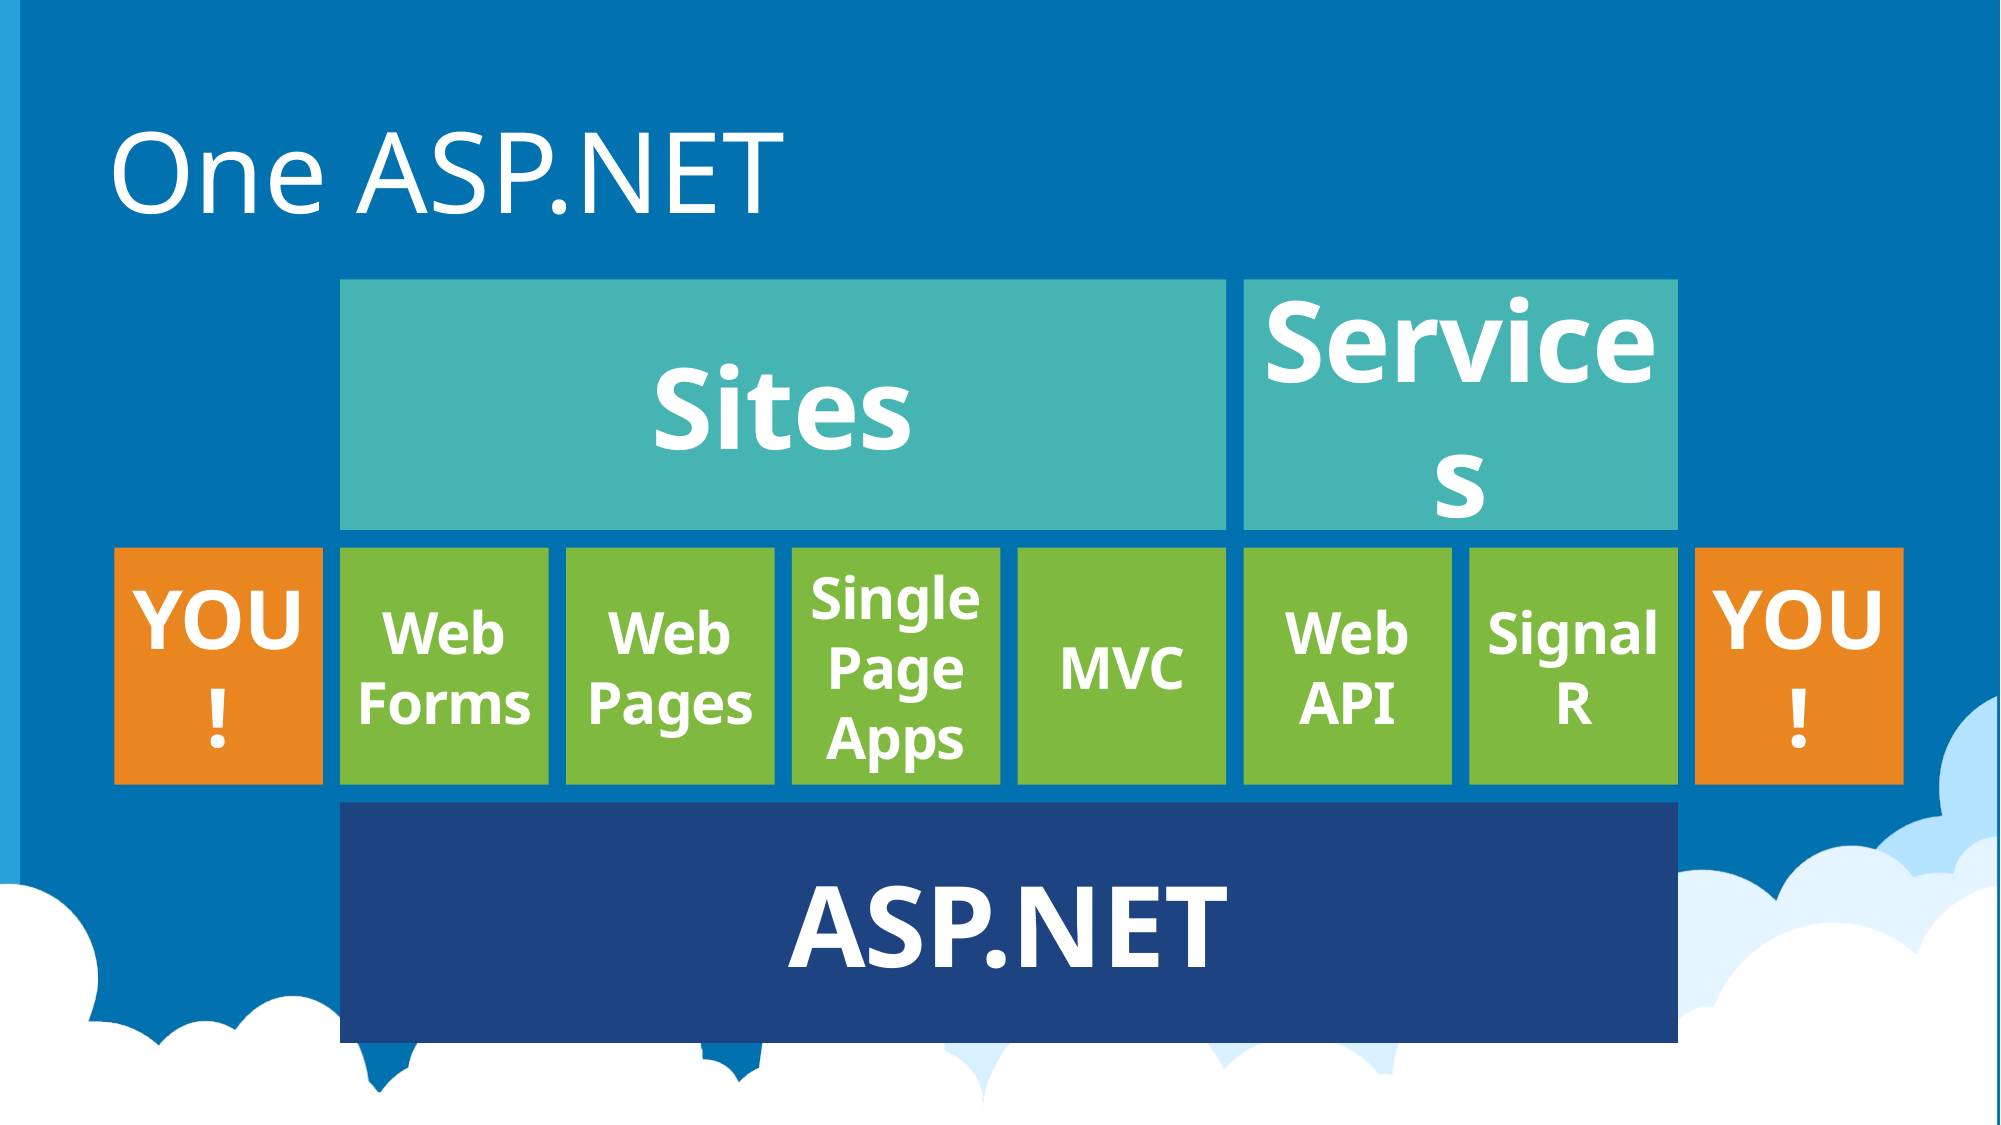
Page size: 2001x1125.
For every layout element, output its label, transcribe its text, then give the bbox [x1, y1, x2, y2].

text_box Single Page Apps [791, 547, 1001, 785]
text_box Services [1243, 279, 1678, 530]
text_box YOU! [114, 547, 323, 785]
text_box SignalR [1469, 547, 1678, 785]
picture [0, 689, 1998, 1125]
text_box Web Forms [340, 547, 549, 785]
text_box Web API [1243, 547, 1452, 785]
text_box ASP.NET [340, 802, 1678, 1043]
title One ASP.NET [92, 68, 1910, 286]
text_box Web Pages [566, 547, 775, 785]
text_box YOU! [1695, 547, 1904, 785]
text_box Sites [340, 279, 1227, 530]
text_box MVC [1017, 547, 1227, 785]
